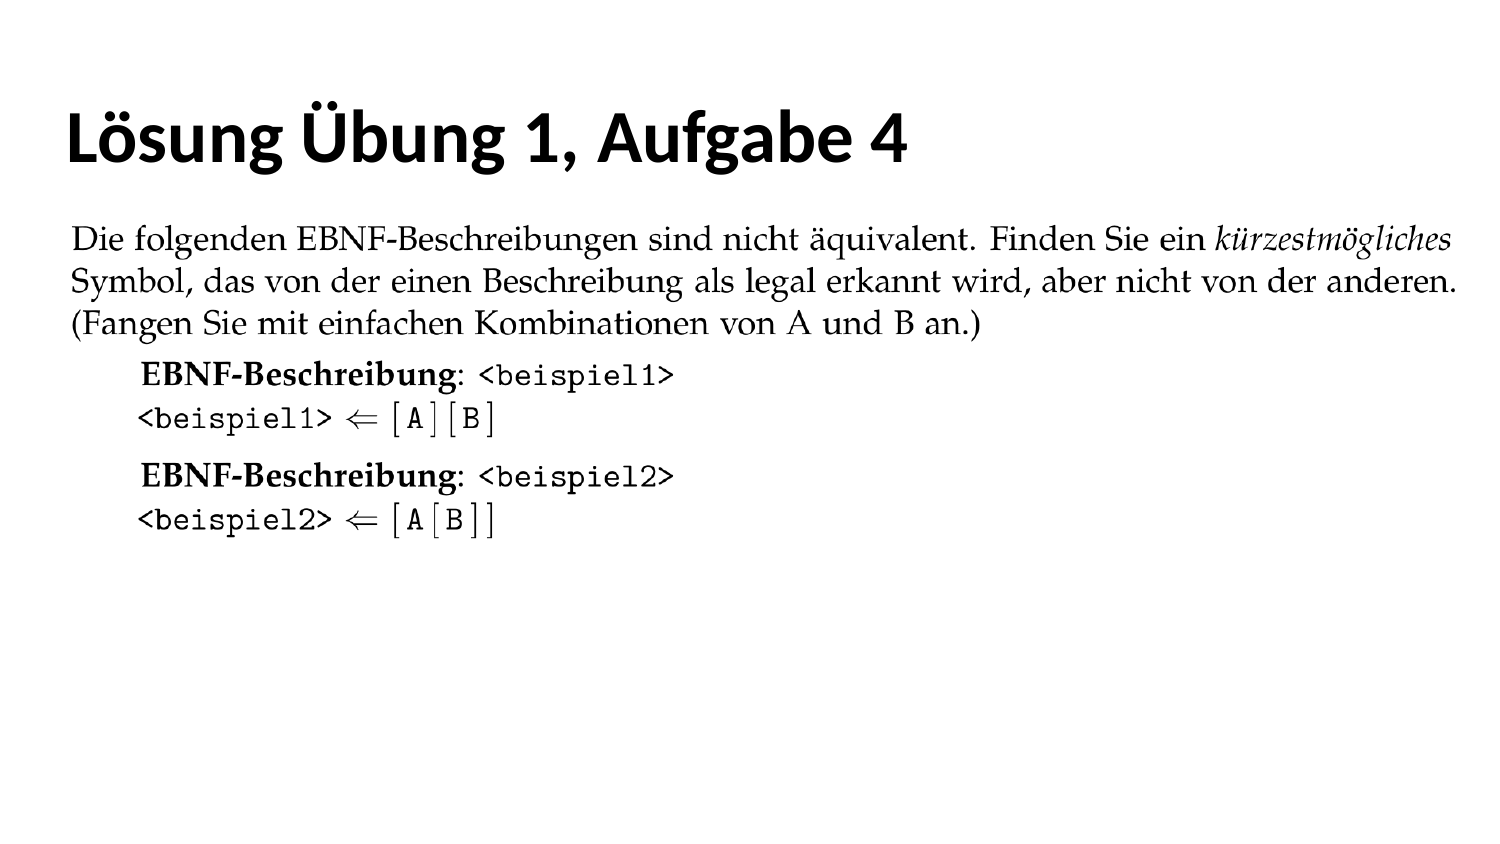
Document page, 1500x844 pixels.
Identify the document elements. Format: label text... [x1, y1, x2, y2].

title Lösung Übung 1, Aufgabe 4 [51, 72, 1449, 167]
picture [63, 216, 1463, 546]
